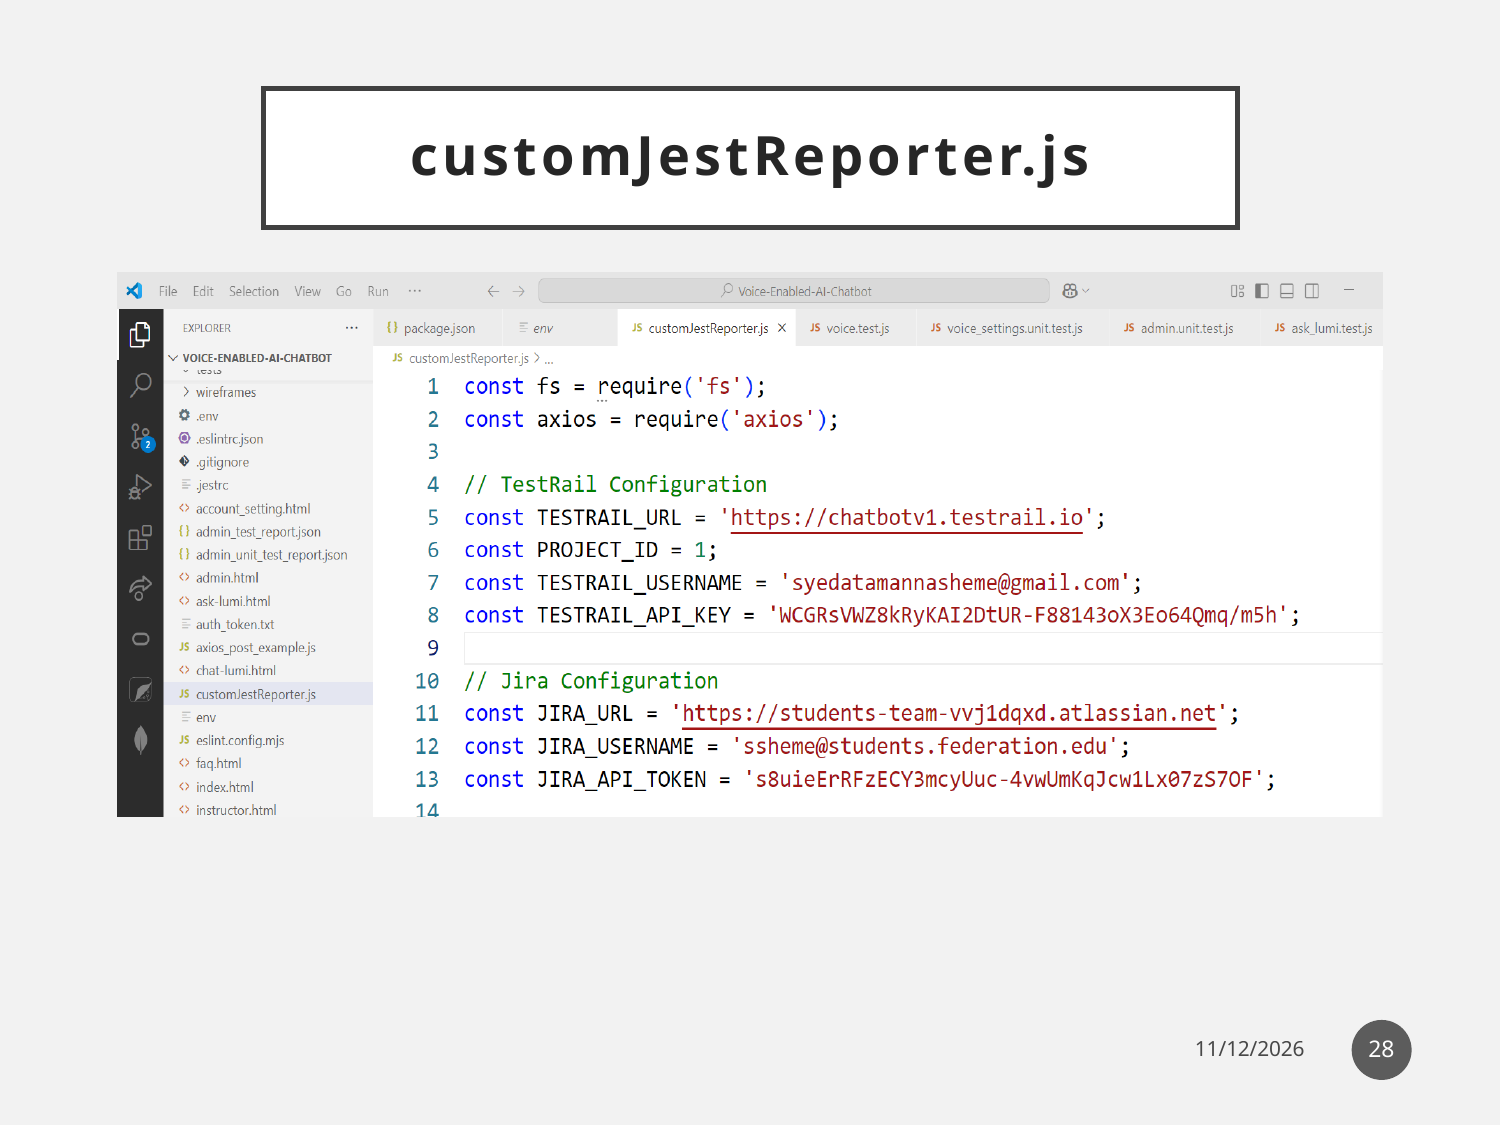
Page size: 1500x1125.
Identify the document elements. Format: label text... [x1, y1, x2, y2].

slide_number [980, 1023, 1320, 1077]
title customJestReporter.js [261, 86, 1240, 230]
slide_number 28 [1351, 1019, 1412, 1080]
picture [117, 272, 1383, 817]
